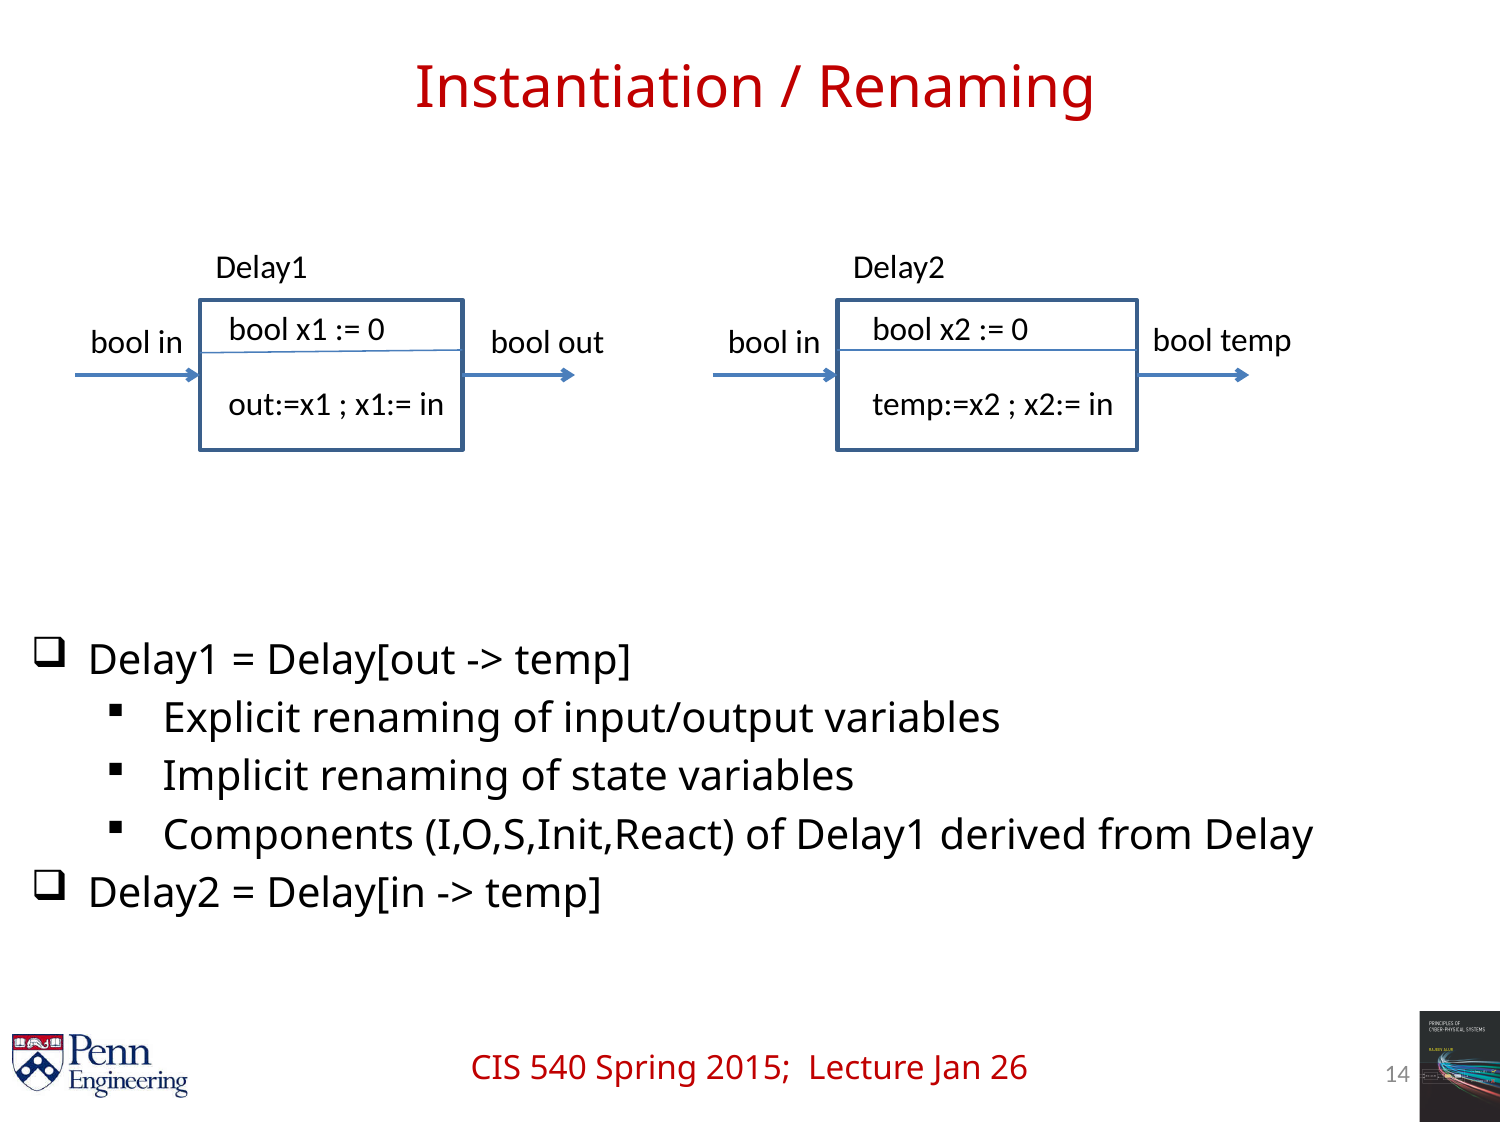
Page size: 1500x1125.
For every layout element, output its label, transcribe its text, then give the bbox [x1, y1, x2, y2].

text_box bool out [475, 312, 620, 368]
title Instantiation / Renaming [112, 24, 1400, 143]
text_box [0, 1007, 1500, 1125]
text_box [835, 298, 1139, 353]
text_box Delay1 = Delay[out -> temp] Explicit renaming of input/output variables Implicit renaming of state variables Components (I,O,S,Init,React) of Delay1 derived from Delay Delay2 = Delay[in -> temp] [16, 624, 1467, 938]
text_box temp:=x2 ; x2:= in [857, 374, 1129, 430]
text_box Delay2 [838, 237, 960, 293]
text_box bool x2 := 0 [857, 299, 1044, 349]
text_box bool in [713, 312, 836, 368]
text_box [835, 355, 1139, 452]
text_box [198, 298, 465, 353]
text_box out:=x1 ; x1:= in [213, 374, 460, 430]
text_box bool temp [1137, 310, 1307, 366]
text_box Delay1 [200, 237, 323, 293]
text_box [198, 356, 465, 452]
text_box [199, 349, 463, 354]
text_box bool x1 := 0 [213, 299, 400, 348]
text_box bool in [75, 312, 199, 368]
